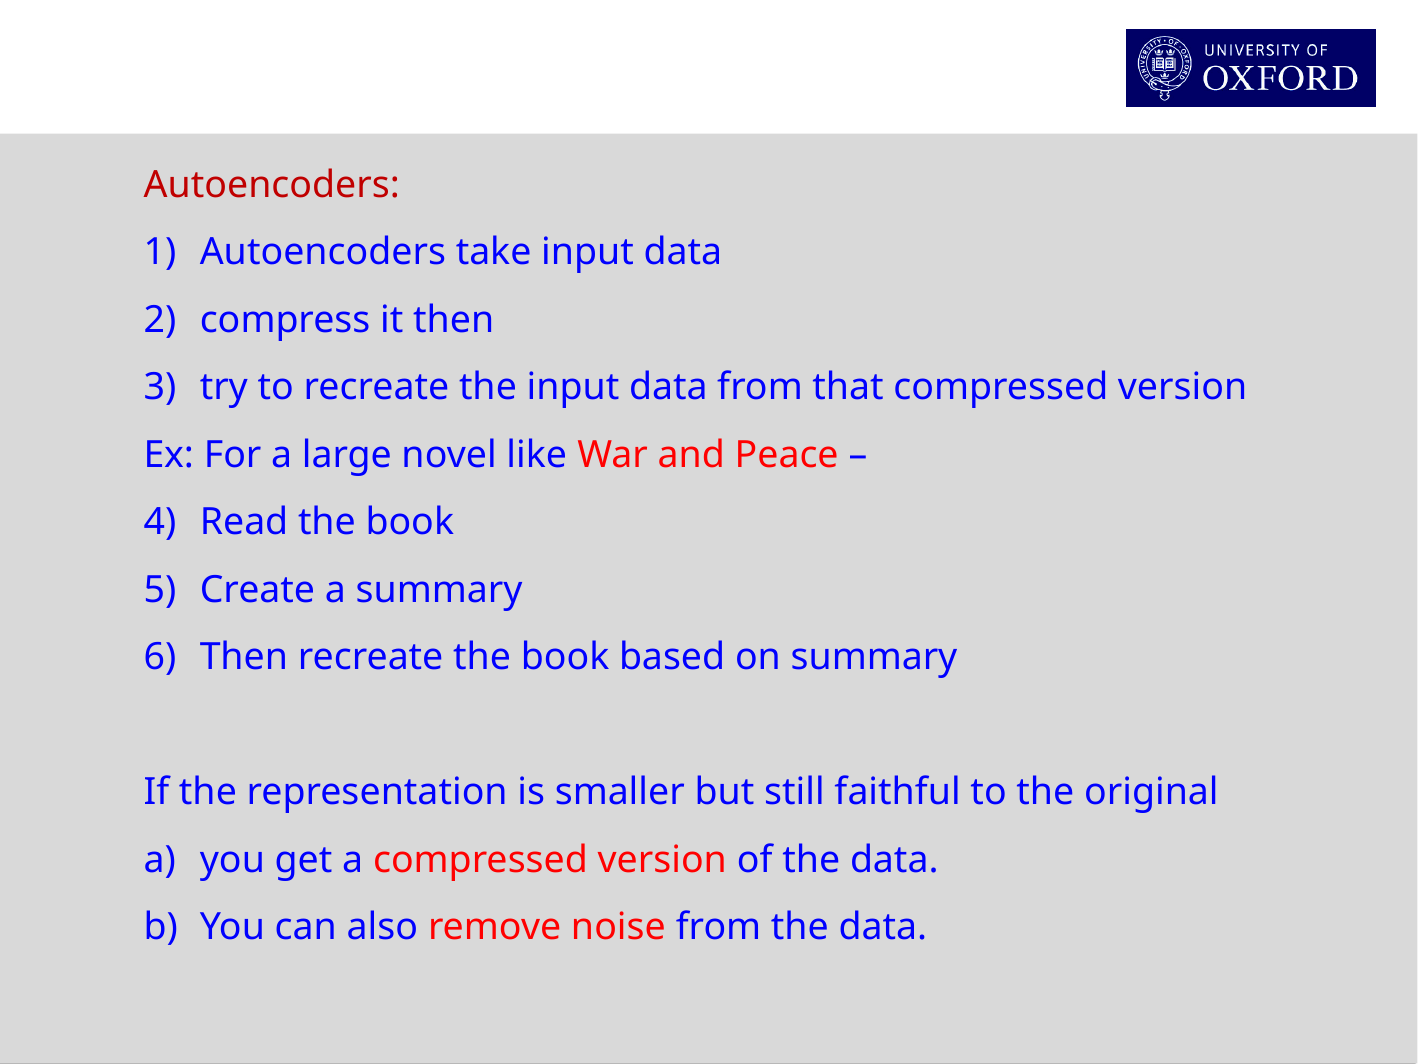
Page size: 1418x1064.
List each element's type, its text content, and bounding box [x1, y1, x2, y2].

text_box Autoencoders: Autoencoders take input data compress it then try to recreate the input data from that compressed version Ex: For a large novel like War and Peace – Read the book Create a summary Then recreate the book based on summary If the representation is smaller but still faithful to the original you get a compressed version of the data. You can also remove noise from the data. [128, 130, 1359, 955]
picture [1126, 29, 1376, 107]
